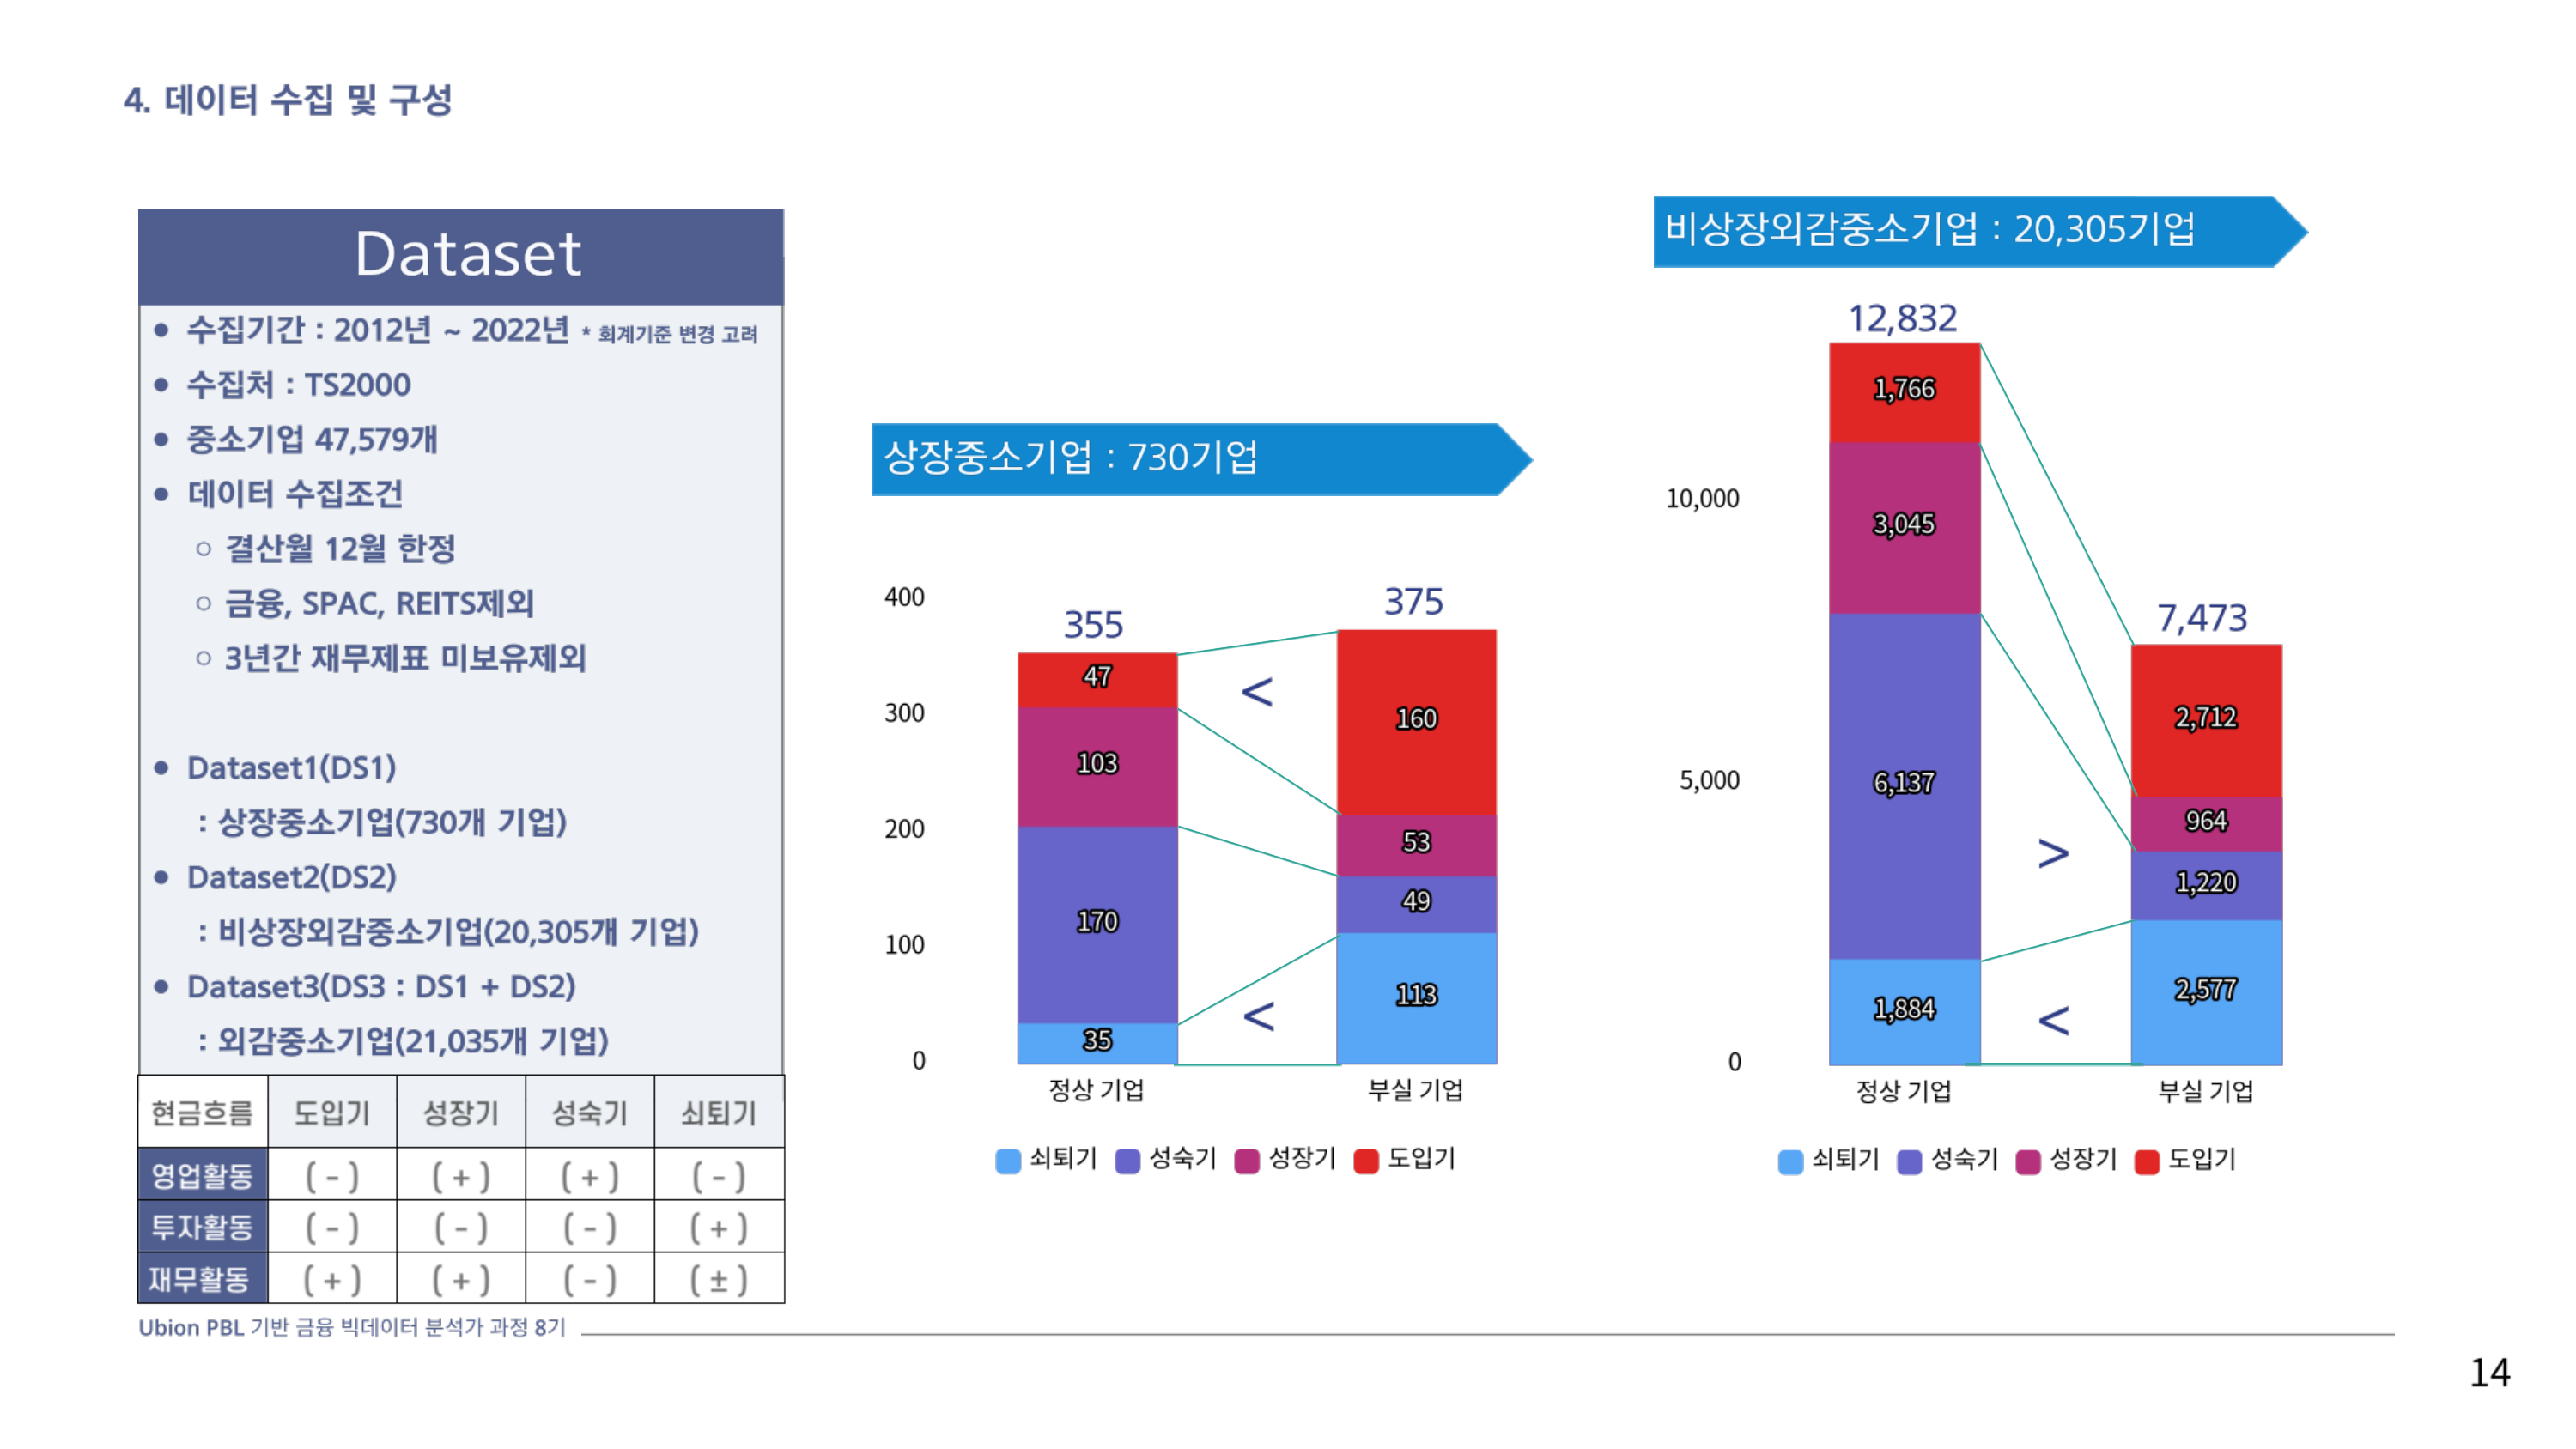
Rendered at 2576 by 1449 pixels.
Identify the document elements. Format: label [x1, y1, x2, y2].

text_box [1915, 731, 2201, 735]
picture [1649, 173, 2372, 1188]
picture [871, 412, 1296, 519]
picture [2024, 1321, 2576, 1434]
text_box [1887, 494, 2227, 498]
text_box [1299, 423, 1534, 496]
text_box [2242, 196, 2309, 269]
text_box [1112, 1331, 2020, 1339]
picture [113, 60, 486, 158]
picture [0, 168, 1591, 1419]
text_box [1174, 849, 1344, 853]
text_box [1864, 617, 2022, 621]
